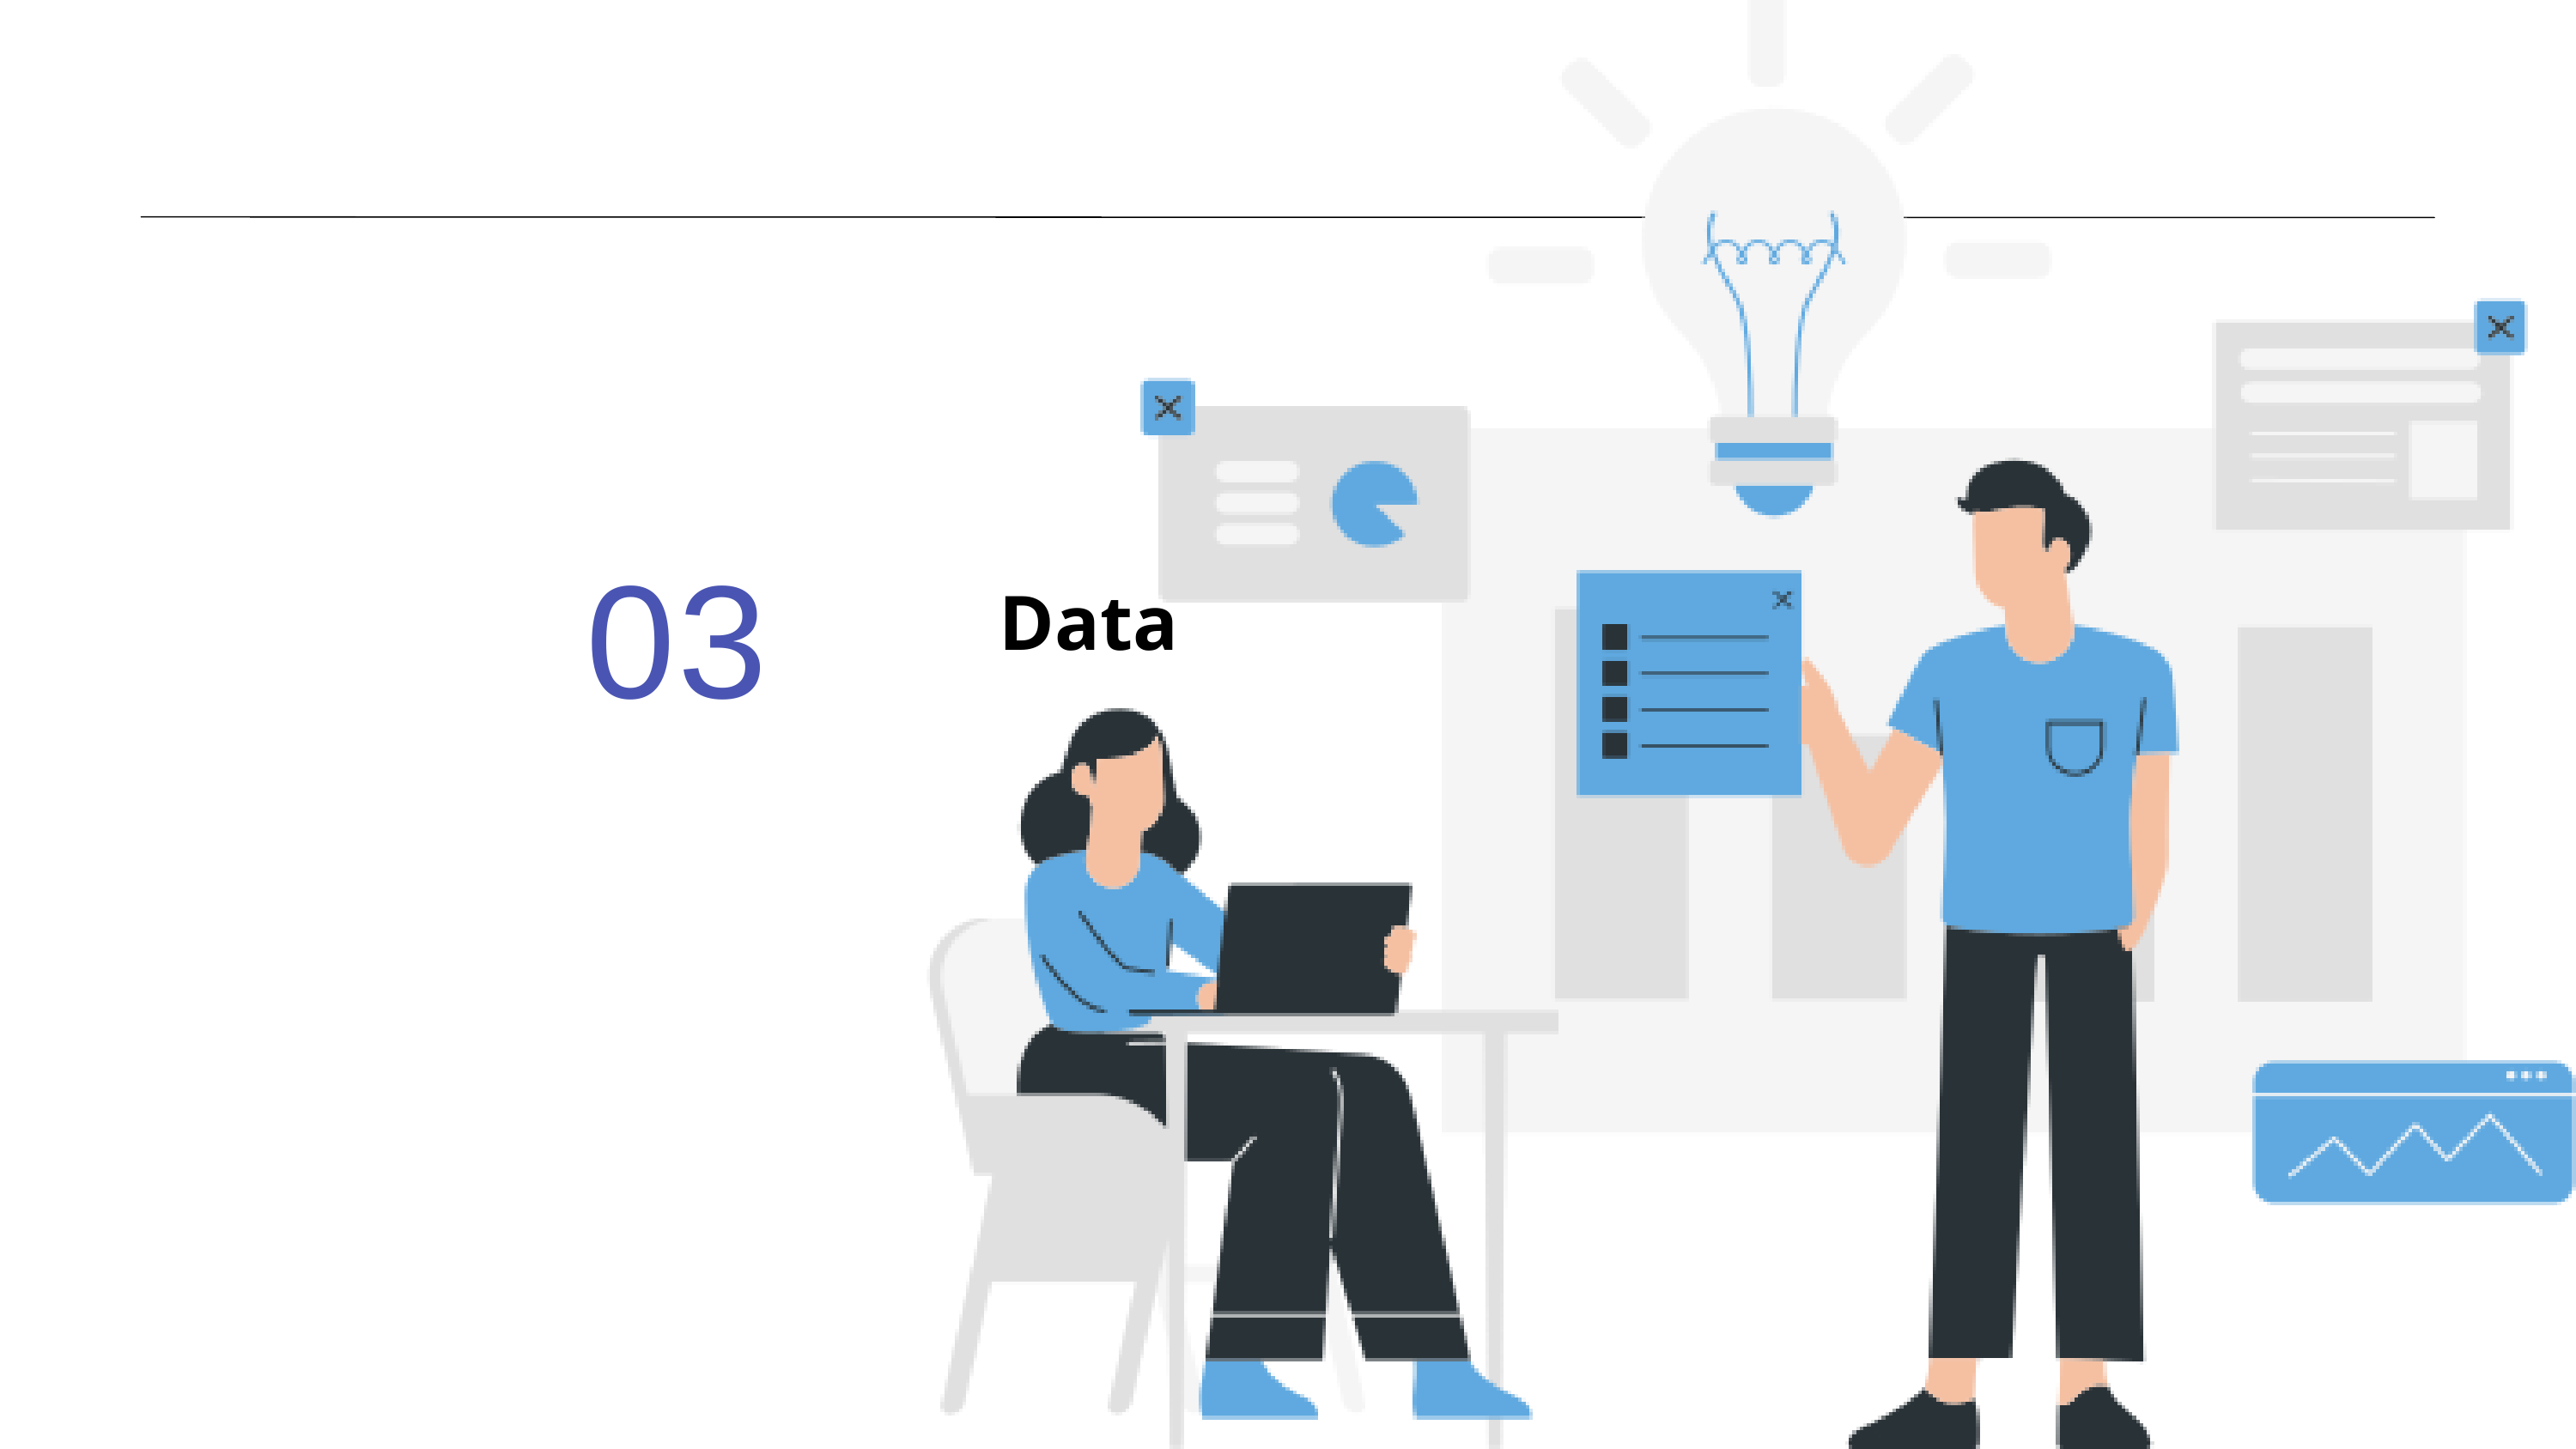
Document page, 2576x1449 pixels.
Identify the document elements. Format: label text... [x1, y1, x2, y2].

text_box [927, 0, 2576, 1449]
text_box Data [999, 584, 2228, 666]
text_box 03 [586, 537, 837, 731]
